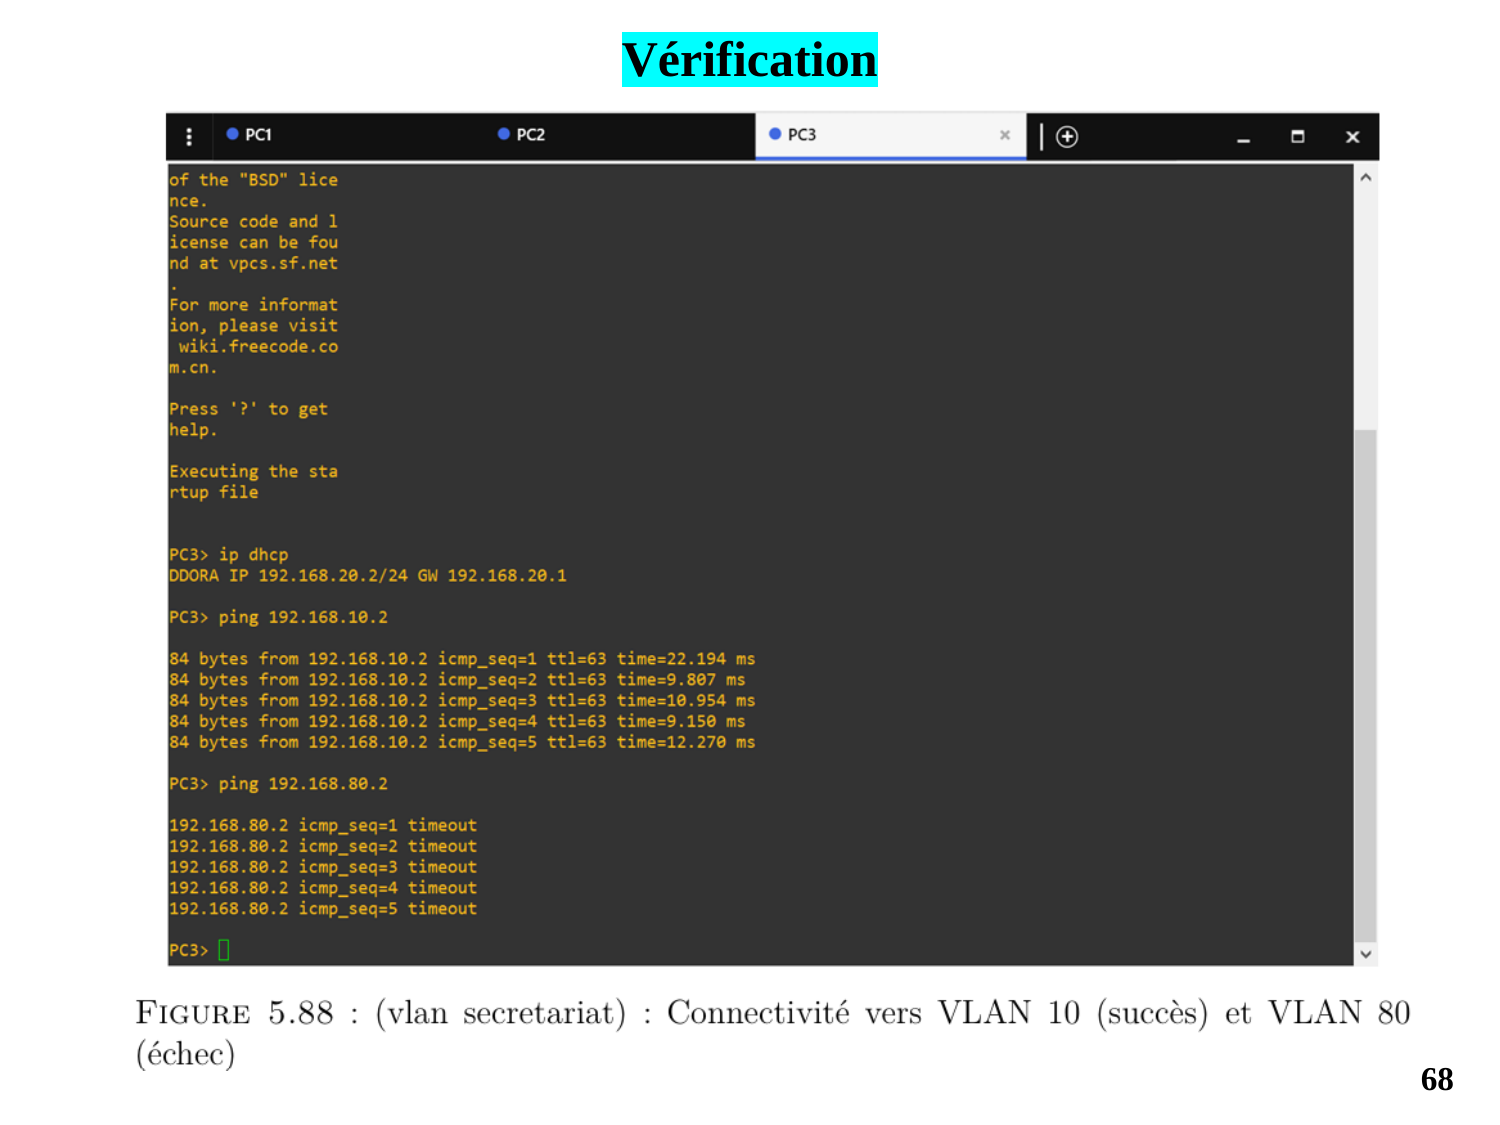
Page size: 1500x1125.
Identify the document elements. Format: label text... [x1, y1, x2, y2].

text_box Vérification [112, 19, 1388, 154]
picture [125, 89, 1422, 1071]
text_box 68 [1406, 1005, 1476, 1105]
